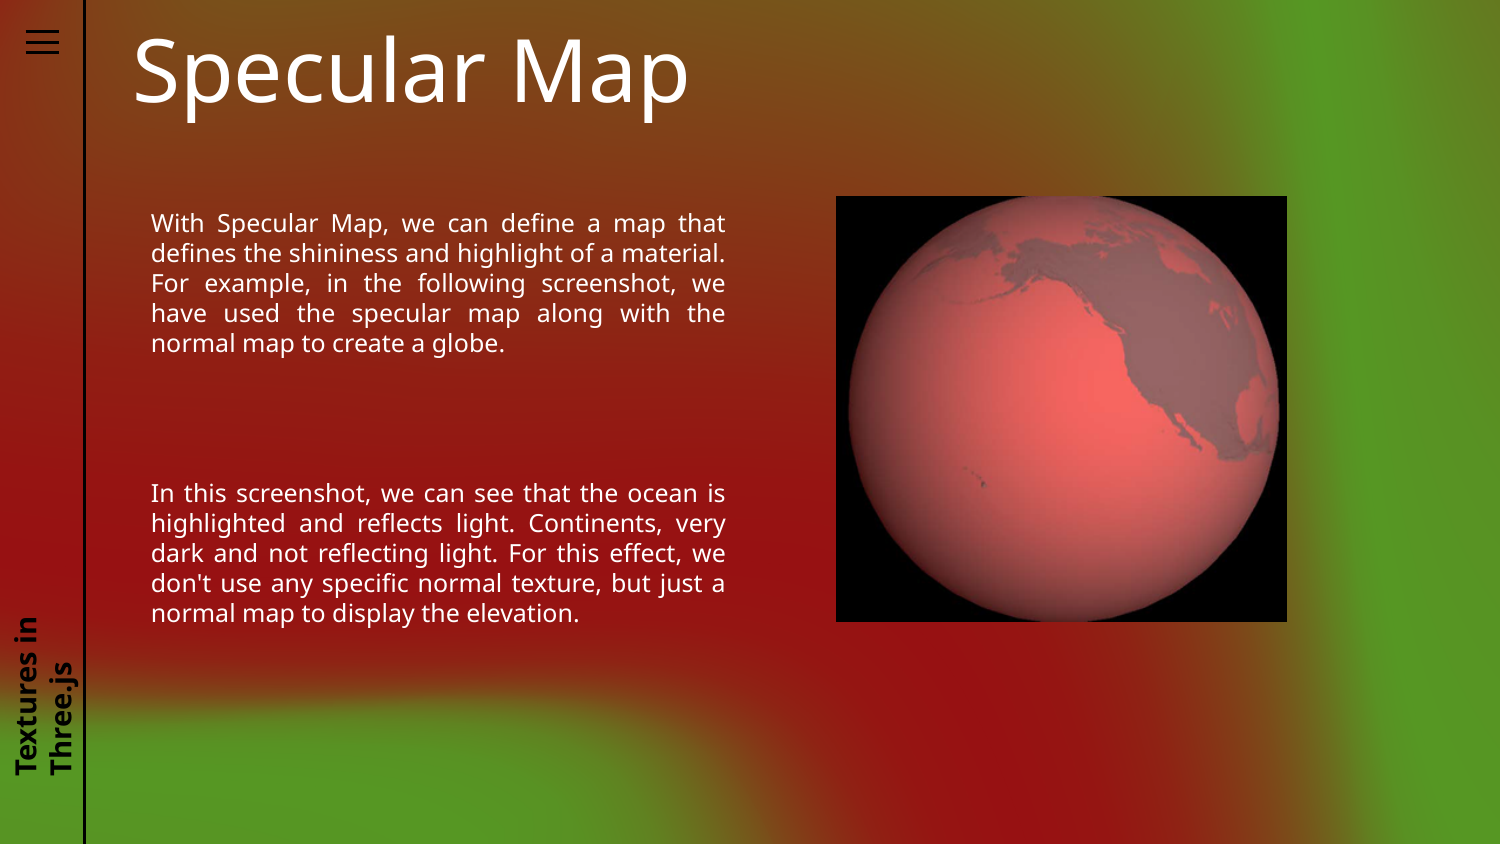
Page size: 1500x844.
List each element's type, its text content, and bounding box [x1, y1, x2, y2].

subtitle With Specular Map, we can define a map that defines the shininess and highlight of a material. For example, in the following screenshot, we have used the specular map along with the normal map to create a globe. In this screenshot, we can see that the ocean is highlighted and reflects light. Continents, very dark and not reflecting light. For this effect, we don't use any specific normal texture, but just a normal map to display the elevation. [116, 192, 742, 756]
title Specular Map [116, 72, 1383, 167]
picture [0, 0, 83, 844]
picture [86, 0, 1500, 844]
